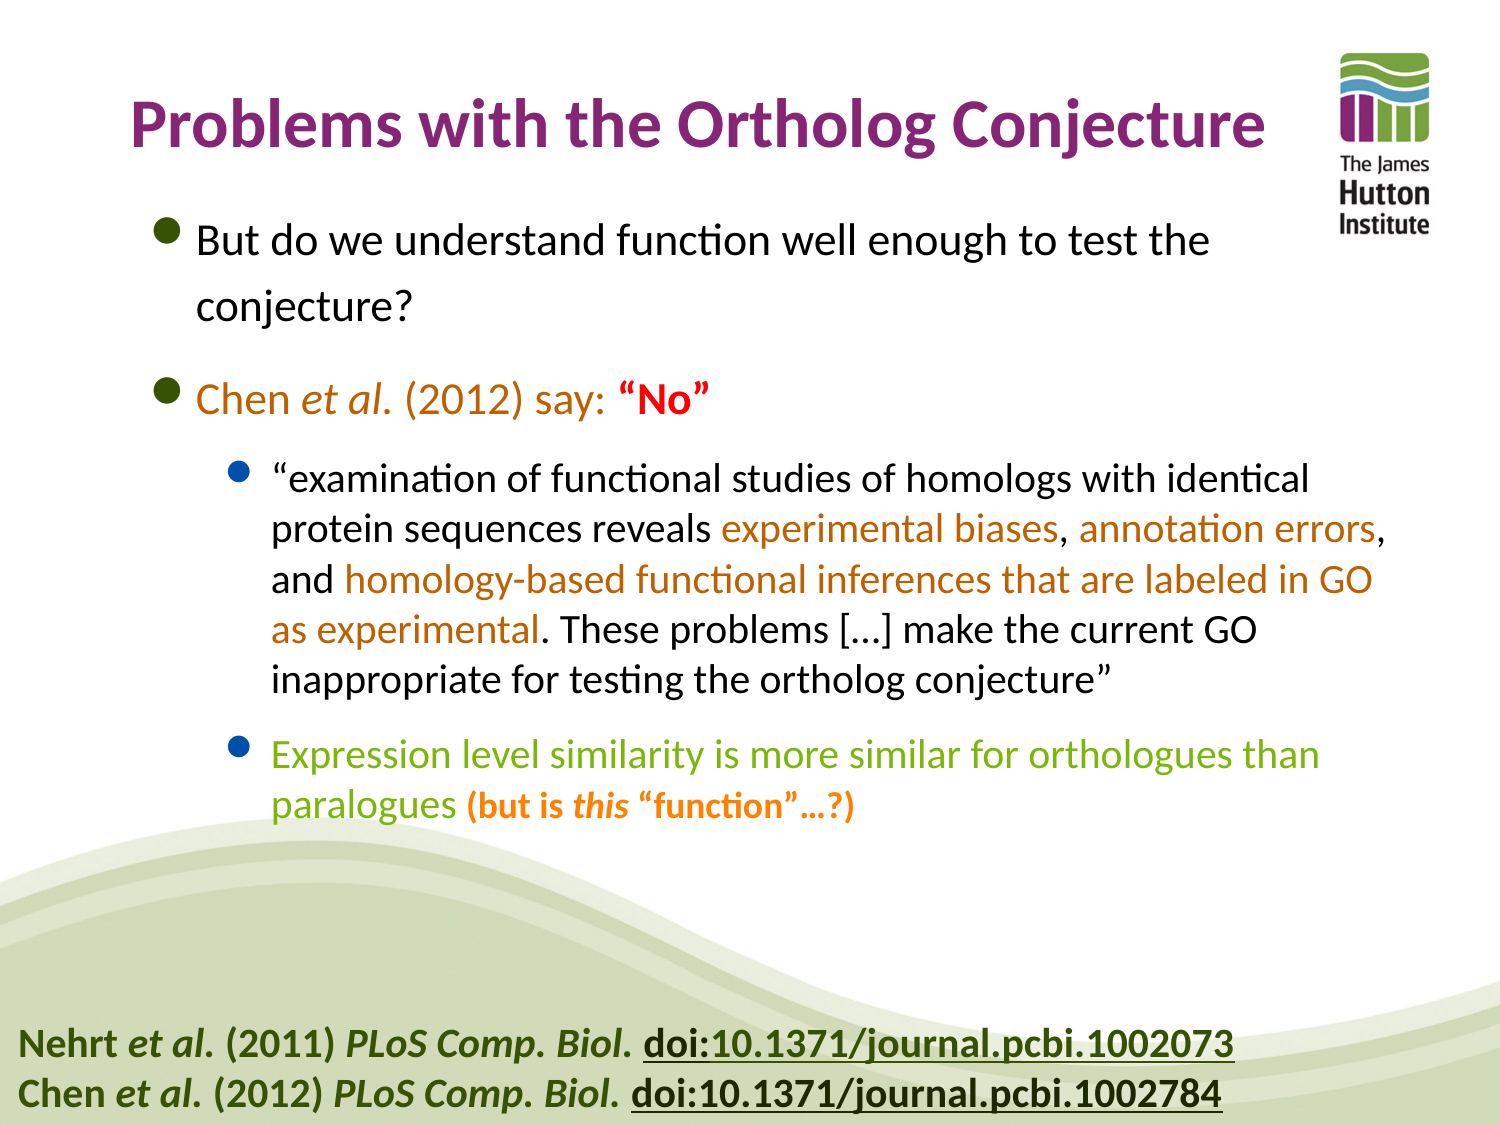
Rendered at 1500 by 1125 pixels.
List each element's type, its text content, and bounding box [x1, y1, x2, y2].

picture [0, 0, 1500, 1125]
text_box Nehrt et al. (2011) PLoS Comp. Biol. doi:10.1371/journal.pcbi.1002073 Chen et al. (2012) PLoS Comp. Biol. doi:10.1371/journal.pcbi.1002784 [3, 1008, 1250, 1124]
title Problems with the Ortholog Conjecture [130, 65, 1291, 174]
list But do we understand function well enough to test the conjecture? Chen et al. (2012) say: “No” “examination of functional studies of homologs with identical protein sequences reveals experimental biases, annotation errors, and homology-based functional inferences that are labeled in GO as experimental. These problems […] make the current GO inappropriate for testing the ortholog conjecture” Expression level similarity is more similar for orthologues than paralogues (but is this “function”…?) [130, 190, 1411, 1013]
